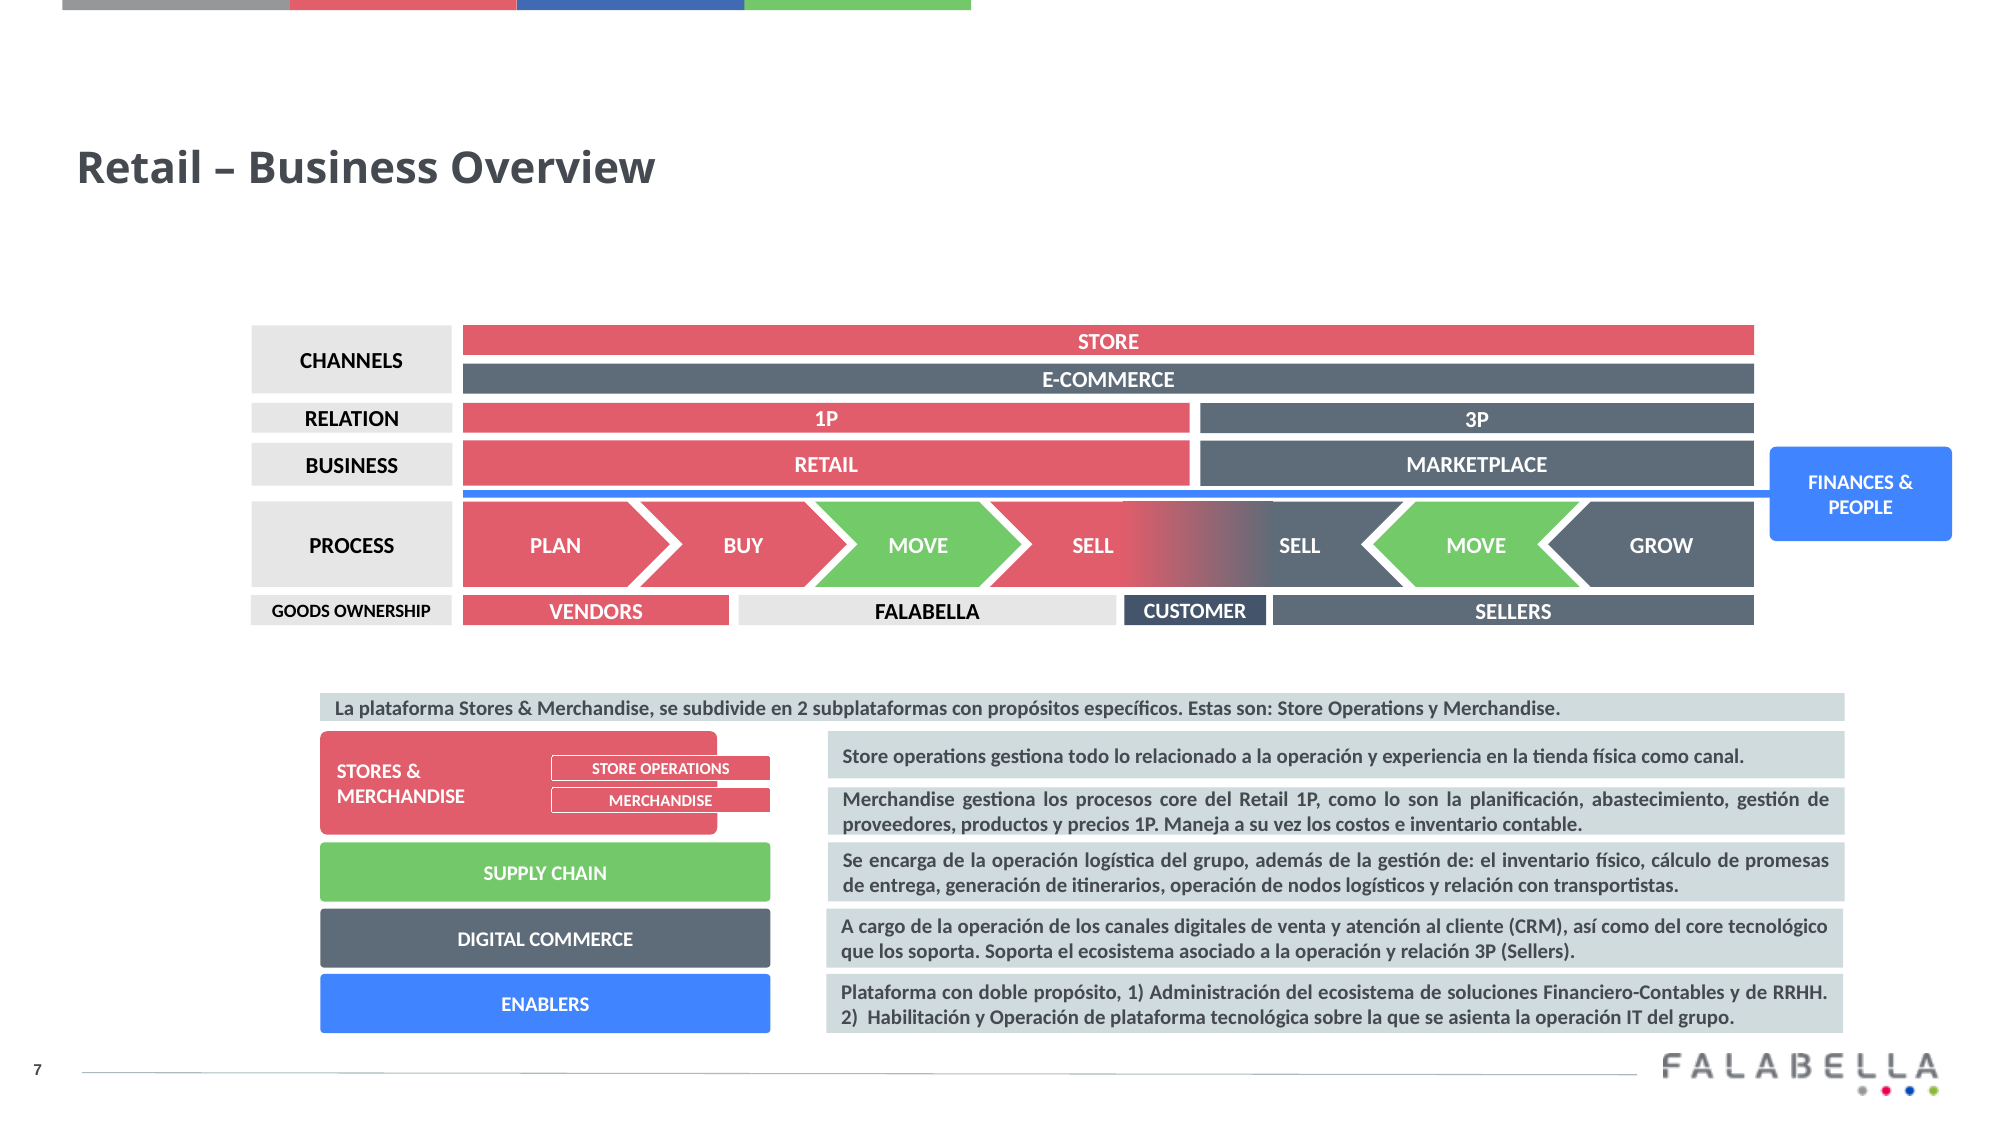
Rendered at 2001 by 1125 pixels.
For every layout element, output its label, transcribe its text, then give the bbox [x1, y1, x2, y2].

text_box GOODS OWNERSHIP [250, 595, 452, 626]
text_box PROCESS [251, 501, 453, 587]
text_box A cargo de la operación de los canales digitales de venta y atención al cliente (CRM), así como del core tecnológico que los soporta. Soporta el ecosistema asociado a la operación y relación 3P (Sellers). [826, 908, 1844, 968]
text_box SUPPLY CHAIN [320, 842, 771, 902]
text_box STORE [463, 325, 1755, 355]
text_box STORES & MERCHANDISE [320, 731, 718, 835]
text_box BUY [640, 501, 847, 587]
text_box BUSINESS [251, 442, 453, 486]
text_box [463, 490, 1769, 498]
text_box ENABLERS [320, 973, 771, 1034]
text_box MERCHANDISE [551, 787, 771, 813]
text_box CUSTOMER [1124, 595, 1267, 626]
list Retail – Business Overview [61, 91, 1940, 241]
text_box CHANNELS [251, 325, 452, 394]
text_box MOVE [815, 501, 1022, 587]
text_box RELATION [251, 402, 453, 433]
text_box E-COMMERCE [463, 363, 1755, 394]
text_box SELLERS [1273, 595, 1754, 625]
text_box FINANCES & PEOPLE [1769, 446, 1953, 542]
text_box FALABELLA [738, 595, 1117, 626]
text_box Store operations gestiona todo lo relacionado a la operación y experiencia en la tienda física como canal. [827, 731, 1845, 779]
text_box VENDORS [463, 595, 729, 626]
text_box 1P [463, 402, 1190, 433]
text_box Se encarga de la operación logística del grupo, además de la gestión de: el inventario físico, cálculo de promesas de entrega, generación de itinerarios, operación de nodos logísticos y relación con transportistas. [827, 842, 1845, 902]
text_box MARKETPLACE [1200, 440, 1754, 486]
text_box DIGITAL COMMERCE [320, 908, 771, 968]
text_box PLAN [463, 501, 670, 587]
text_box MOVE [1373, 501, 1580, 587]
text_box SELL [1273, 501, 1404, 587]
text_box STORE OPERATIONS [551, 755, 771, 781]
picture [1663, 1053, 1939, 1096]
text_box Merchandise gestiona los procesos core del Retail 1P, como lo son la planificación, abastecimiento, gestión de proveedores, productos y precios 1P. Maneja a su vez los costos e inventario contable. [827, 787, 1845, 835]
text_box GROW [1548, 501, 1754, 587]
text_box La plataforma Stores & Merchandise, se subdivide en 2 subplataformas con propósitos específicos. Estas son: Store Operations y Merchandise. [320, 693, 1845, 721]
text_box Plataforma con doble propósito, 1) Administración del ecosistema de soluciones Financiero-Contables y de RRHH. 2) Habilitación y Operación de plataforma tecnológica sobre la que se asienta la operación IT del grupo. [826, 973, 1844, 1033]
text_box 3P [1200, 403, 1754, 434]
text_box RETAIL [463, 440, 1190, 486]
text_box SELL [989, 501, 1122, 587]
text_box [1122, 501, 1273, 587]
